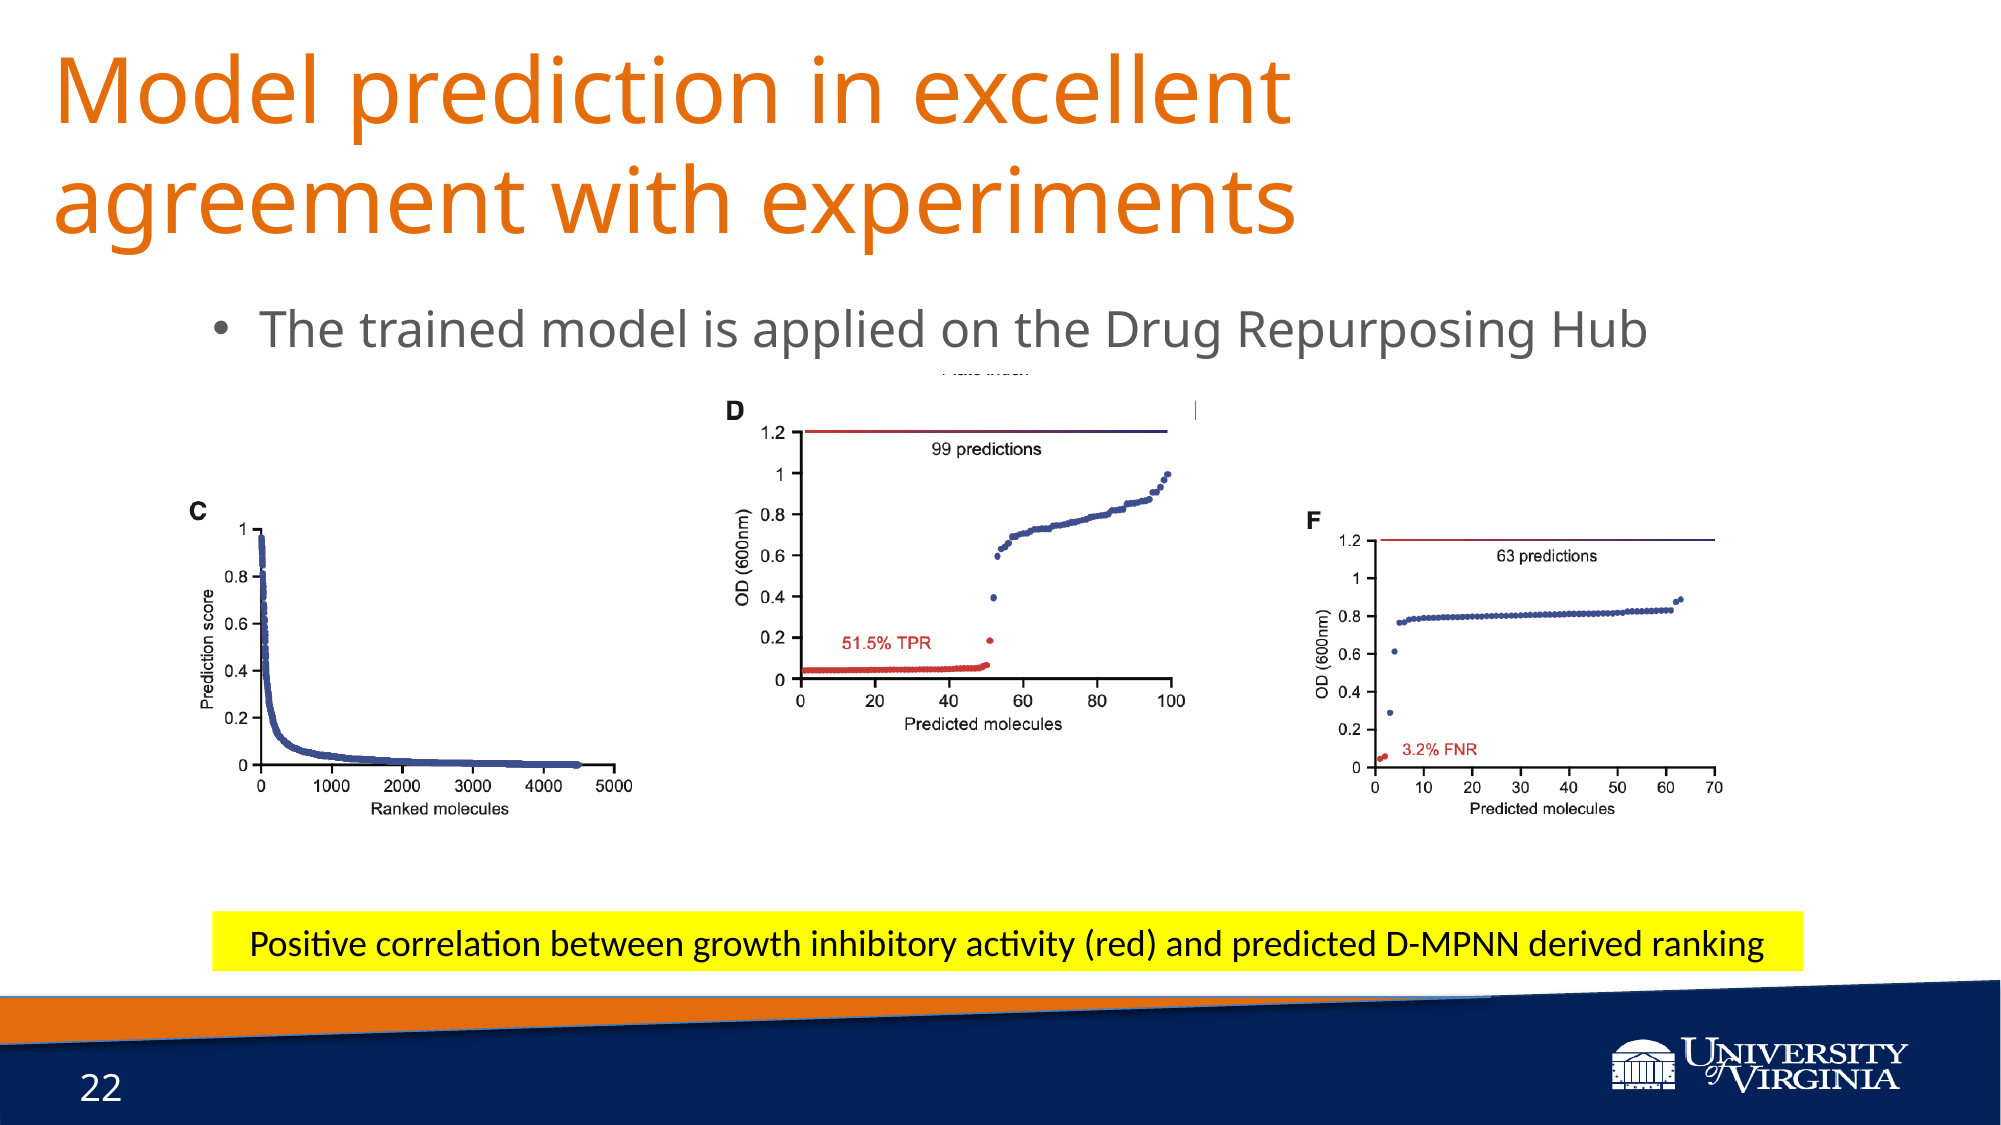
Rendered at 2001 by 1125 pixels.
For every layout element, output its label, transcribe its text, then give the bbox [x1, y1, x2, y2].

picture [1307, 502, 1776, 829]
slide_number 22 [64, 1059, 532, 1120]
list The trained model is applied on the Drug Repurposing Hub [197, 289, 1876, 1016]
text_box Positive correlation between growth inhibitory activity (red) and predicted D-MPNN derived ranking [212, 911, 1804, 972]
picture [185, 479, 654, 829]
picture [692, 373, 1197, 752]
list Model prediction in excellent agreement with experiments [37, 24, 1775, 109]
